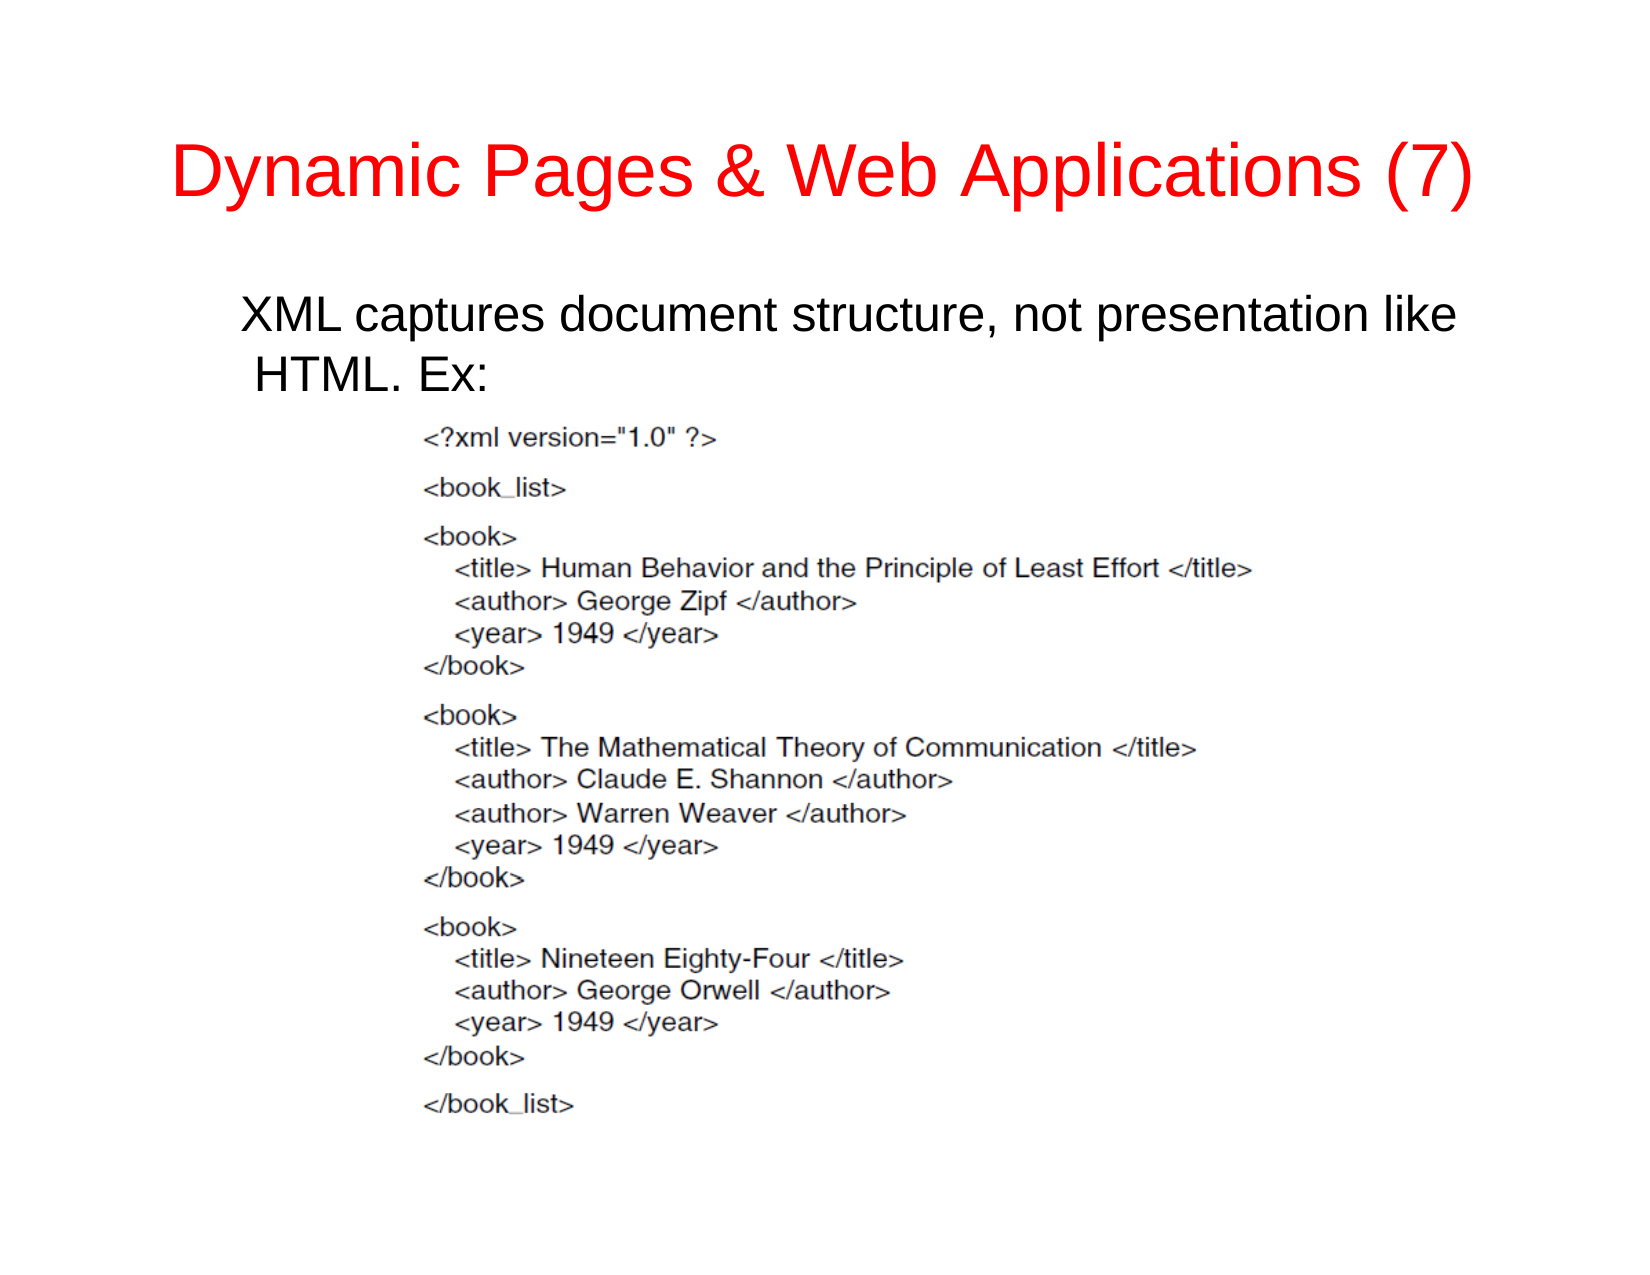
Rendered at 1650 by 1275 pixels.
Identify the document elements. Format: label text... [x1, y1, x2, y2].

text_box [74, 395, 1576, 1121]
text_box Dynamic Pages & Web Applications (7) [168, 119, 1481, 212]
text_box XML captures document structure, not presentation like HTML. Ex: [237, 279, 1468, 394]
